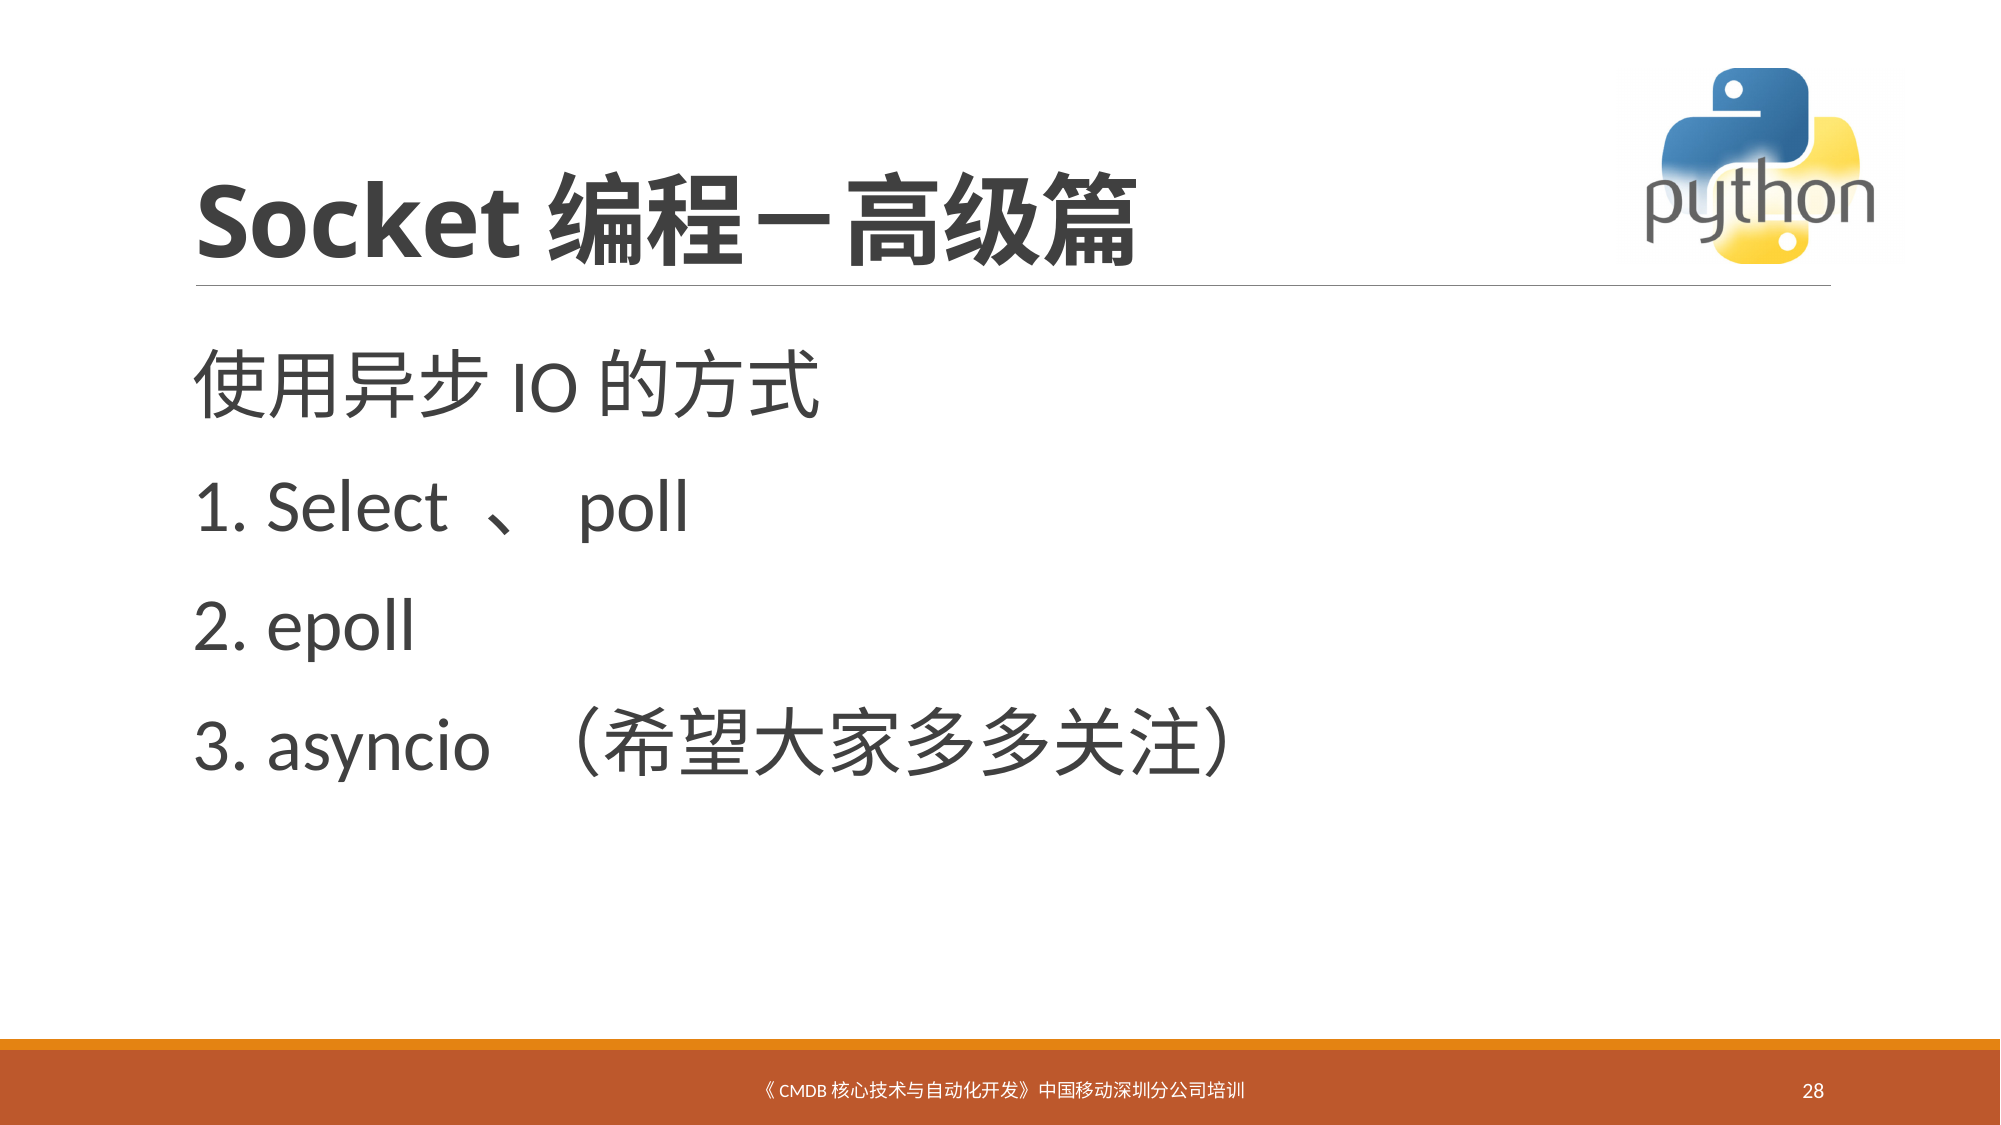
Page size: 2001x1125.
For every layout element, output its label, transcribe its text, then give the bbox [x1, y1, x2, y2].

footer 《CMDB核心技术与自动化开发》中国移动深圳分公司培训 [604, 1059, 1396, 1120]
slide_number 28 [1624, 1059, 1840, 1120]
list 使用异步IO的方式 1. Select 、poll 2. epoll 3. asyncio （希望大家多多关注） [175, 285, 1826, 1001]
title Socket编程－高级篇 [180, 47, 1830, 285]
picture [1616, 68, 1906, 264]
